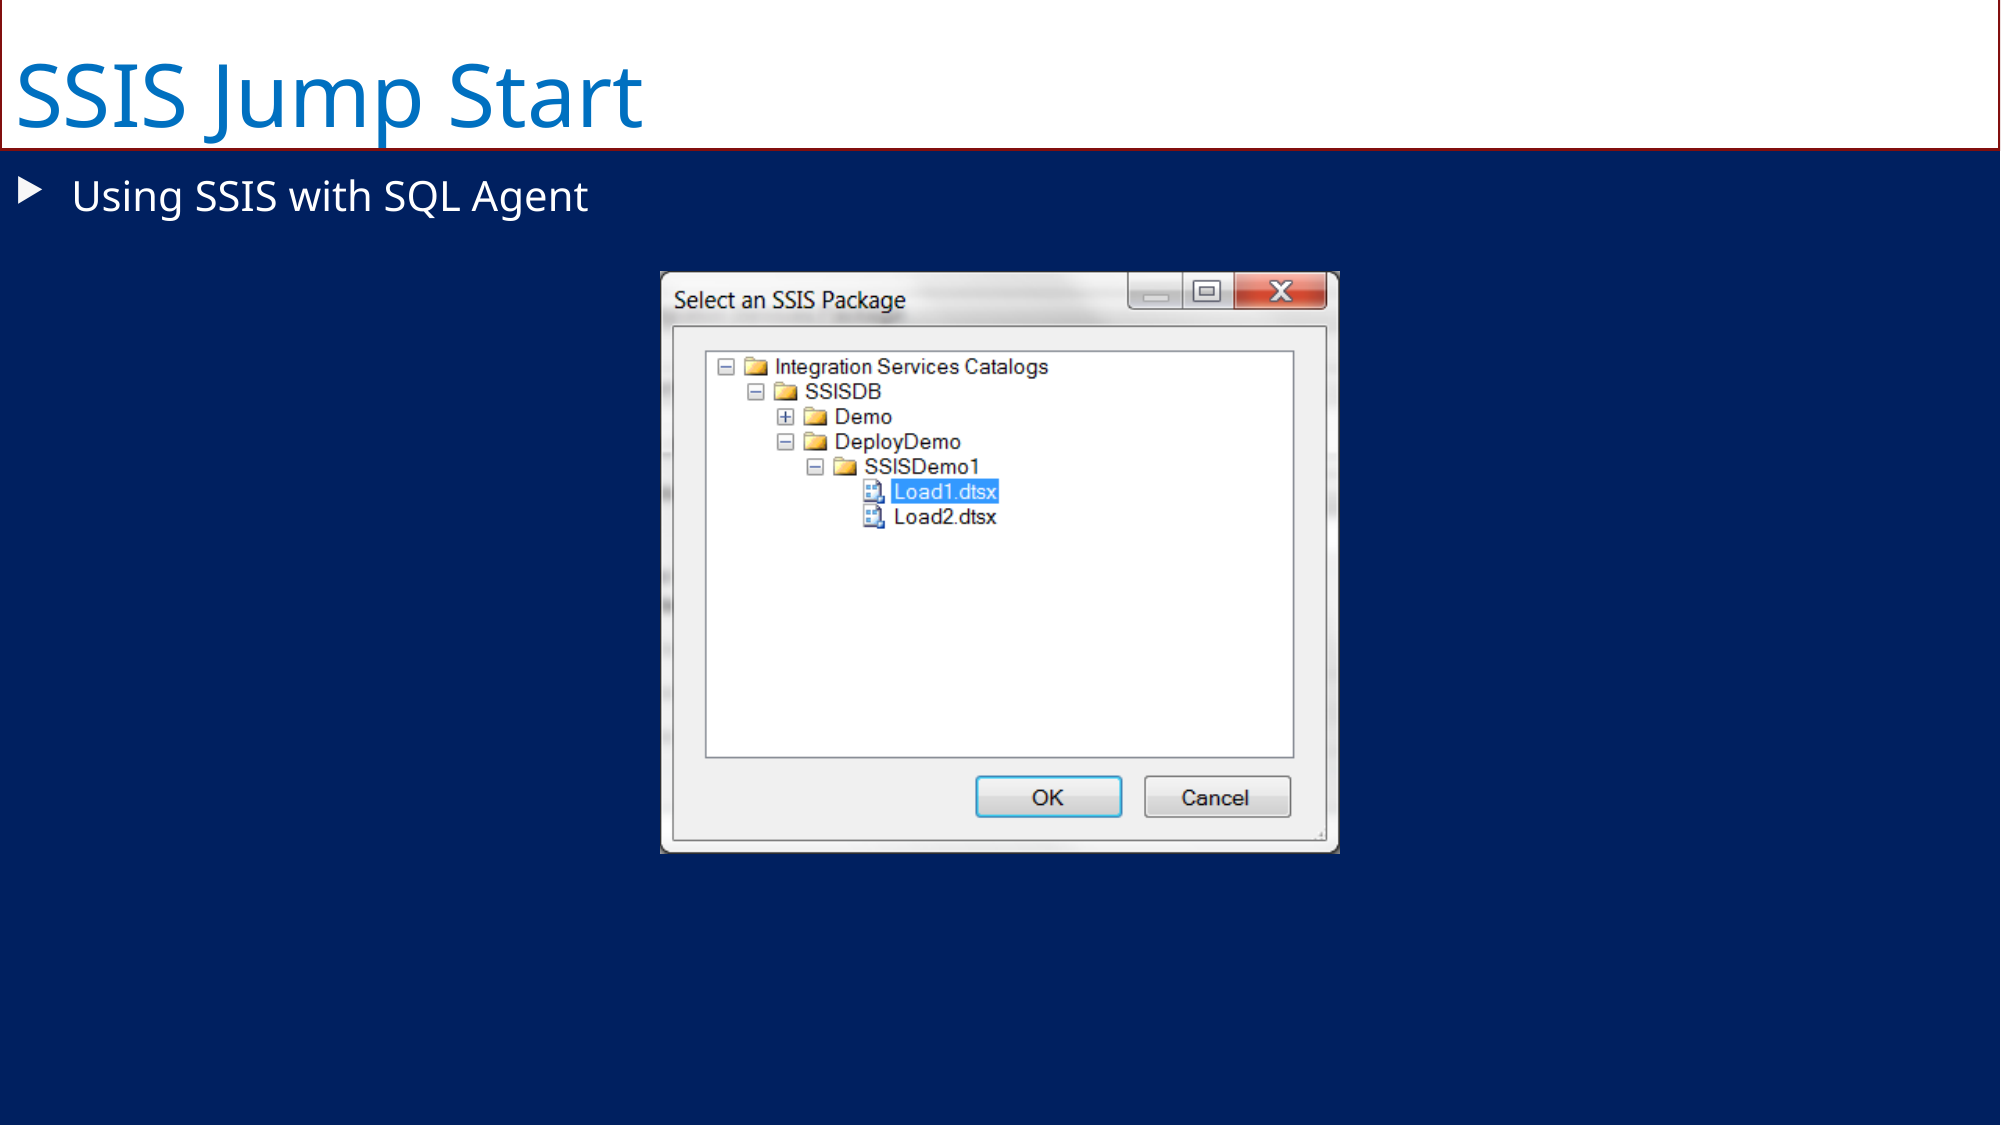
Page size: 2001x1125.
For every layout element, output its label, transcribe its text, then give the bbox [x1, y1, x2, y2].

subtitle Using SSIS with SQL Agent [0, 171, 1050, 250]
picture [659, 270, 1341, 855]
text_box SSIS Jump Start [0, 32, 1275, 171]
